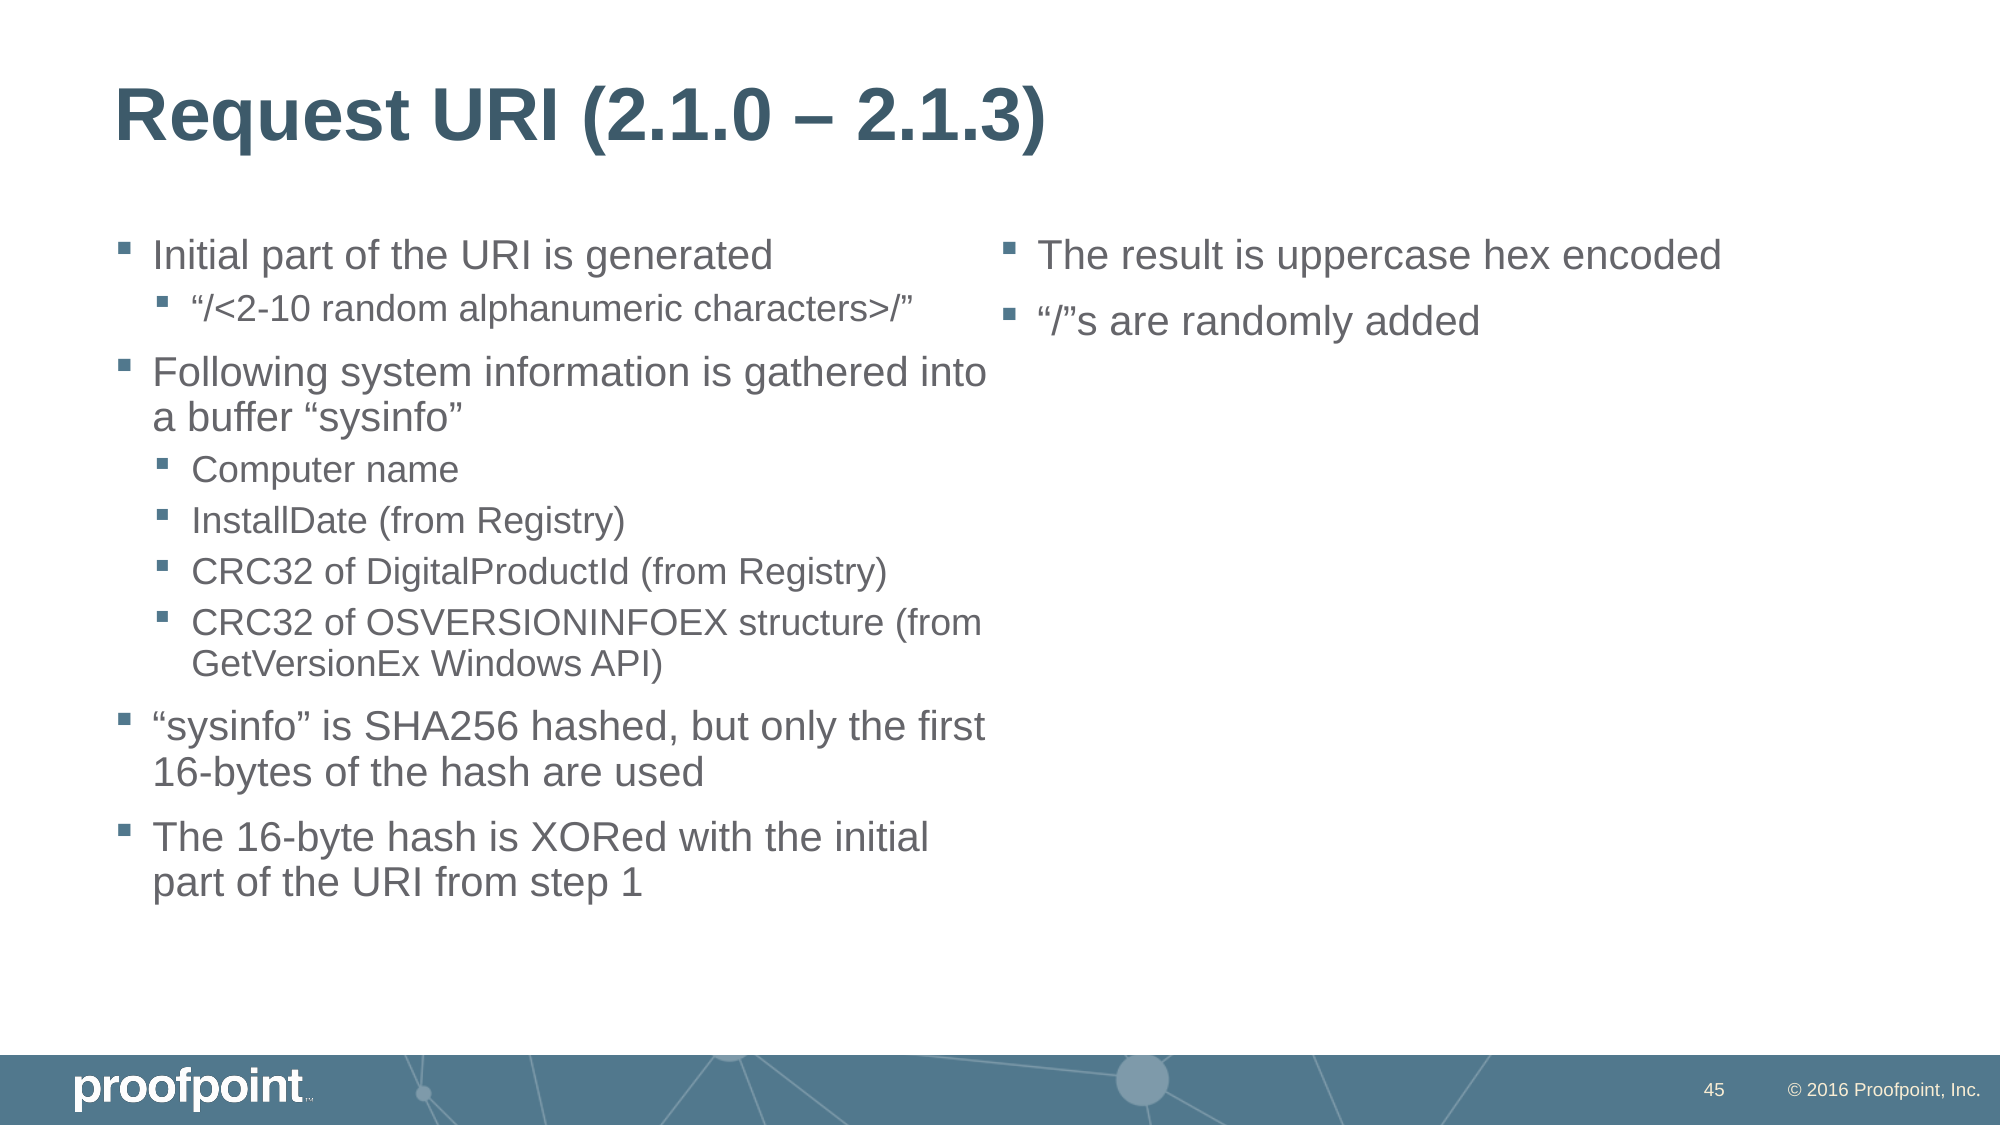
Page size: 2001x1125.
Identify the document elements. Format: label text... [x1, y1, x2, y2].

title Request URI (2.1.0 – 2.1.3) [99, 45, 1900, 188]
picture [75, 1067, 313, 1112]
list Initial part of the URI is generated “/<2-10 random alphanumeric characters>/” Following system information is gathered into a buffer “sysinfo” Computer name InstallDate (from Registry) CRC32 of DigitalProductId (from Registry) CRC32 of OSVERSIONINFOEX structure (from GetVersionEx Windows API) “sysinfo” is SHA256 hashed, but only the first 16-bytes of the hash are used The 16-byte hash is XORed with the initial part of the URI from step 1 The result is uppercase hex encoded “/”s are randomly added [99, 225, 1900, 940]
